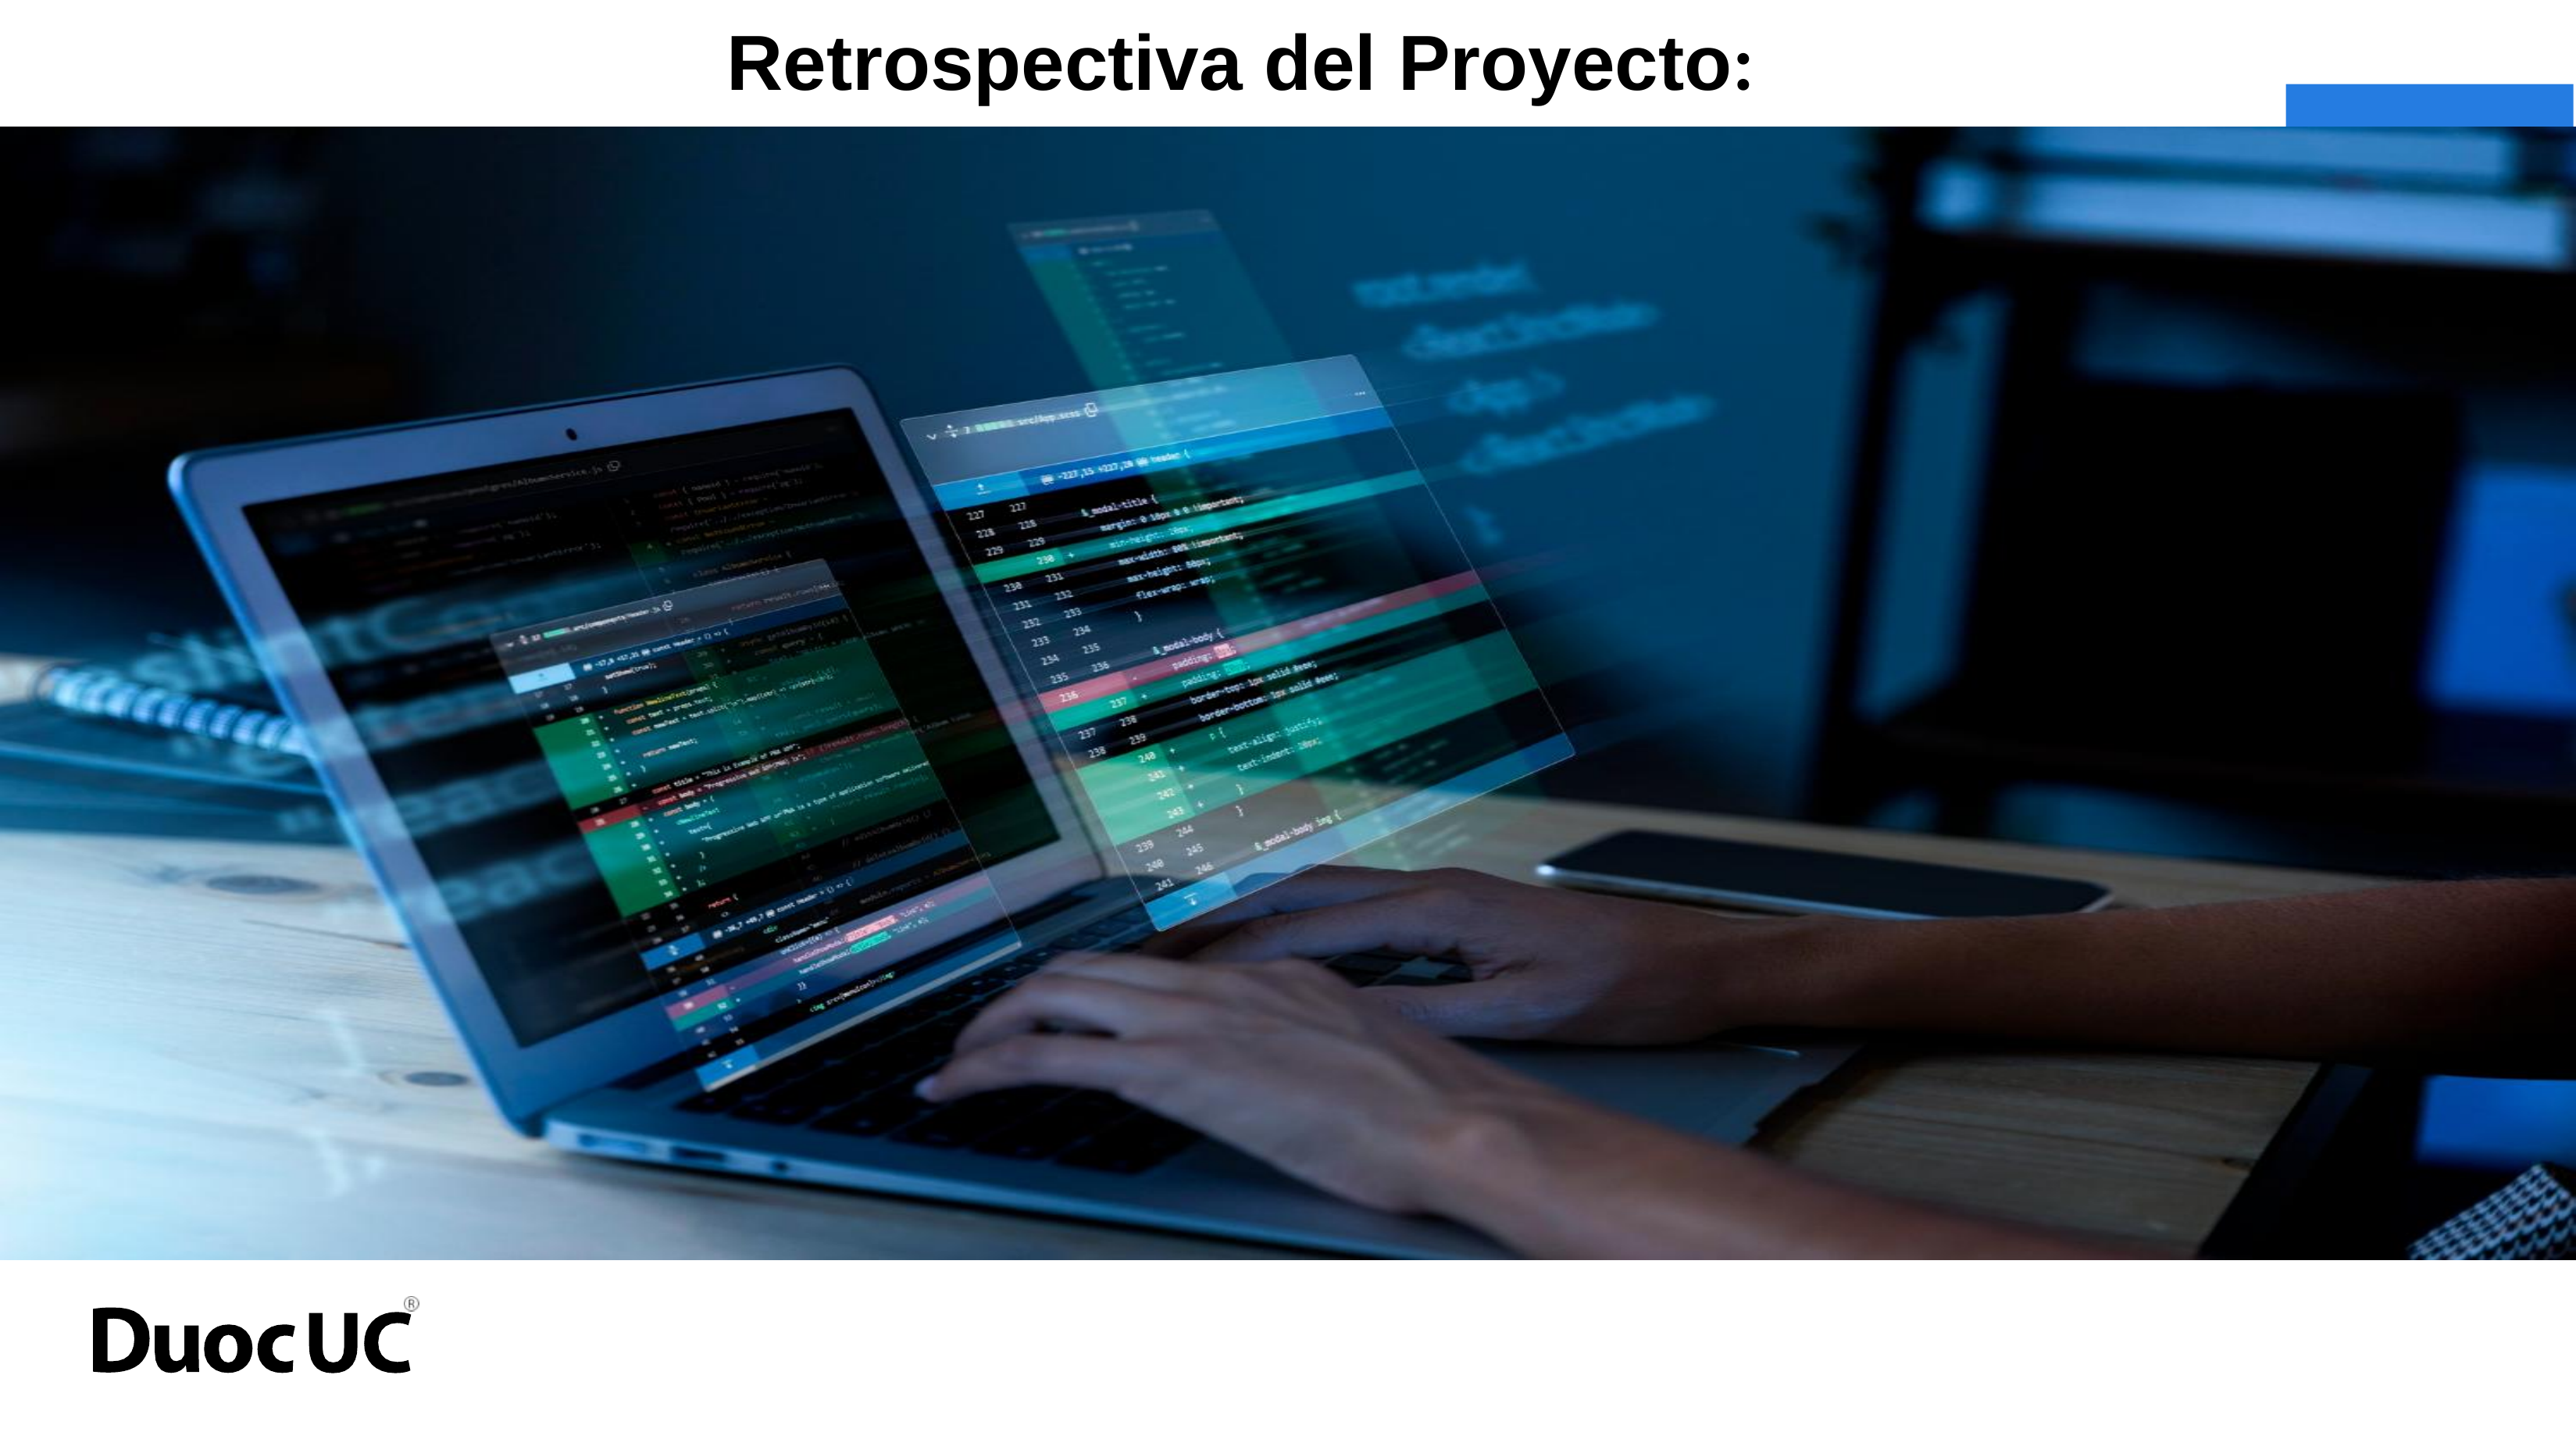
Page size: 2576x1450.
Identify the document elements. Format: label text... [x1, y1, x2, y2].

picture [404, 1296, 419, 1312]
picture [70, 815, 80, 820]
picture [42, 813, 51, 817]
picture [0, 127, 2576, 1260]
picture [689, 127, 696, 130]
list Retrospectiva del Proyecto: [726, 12, 2022, 123]
